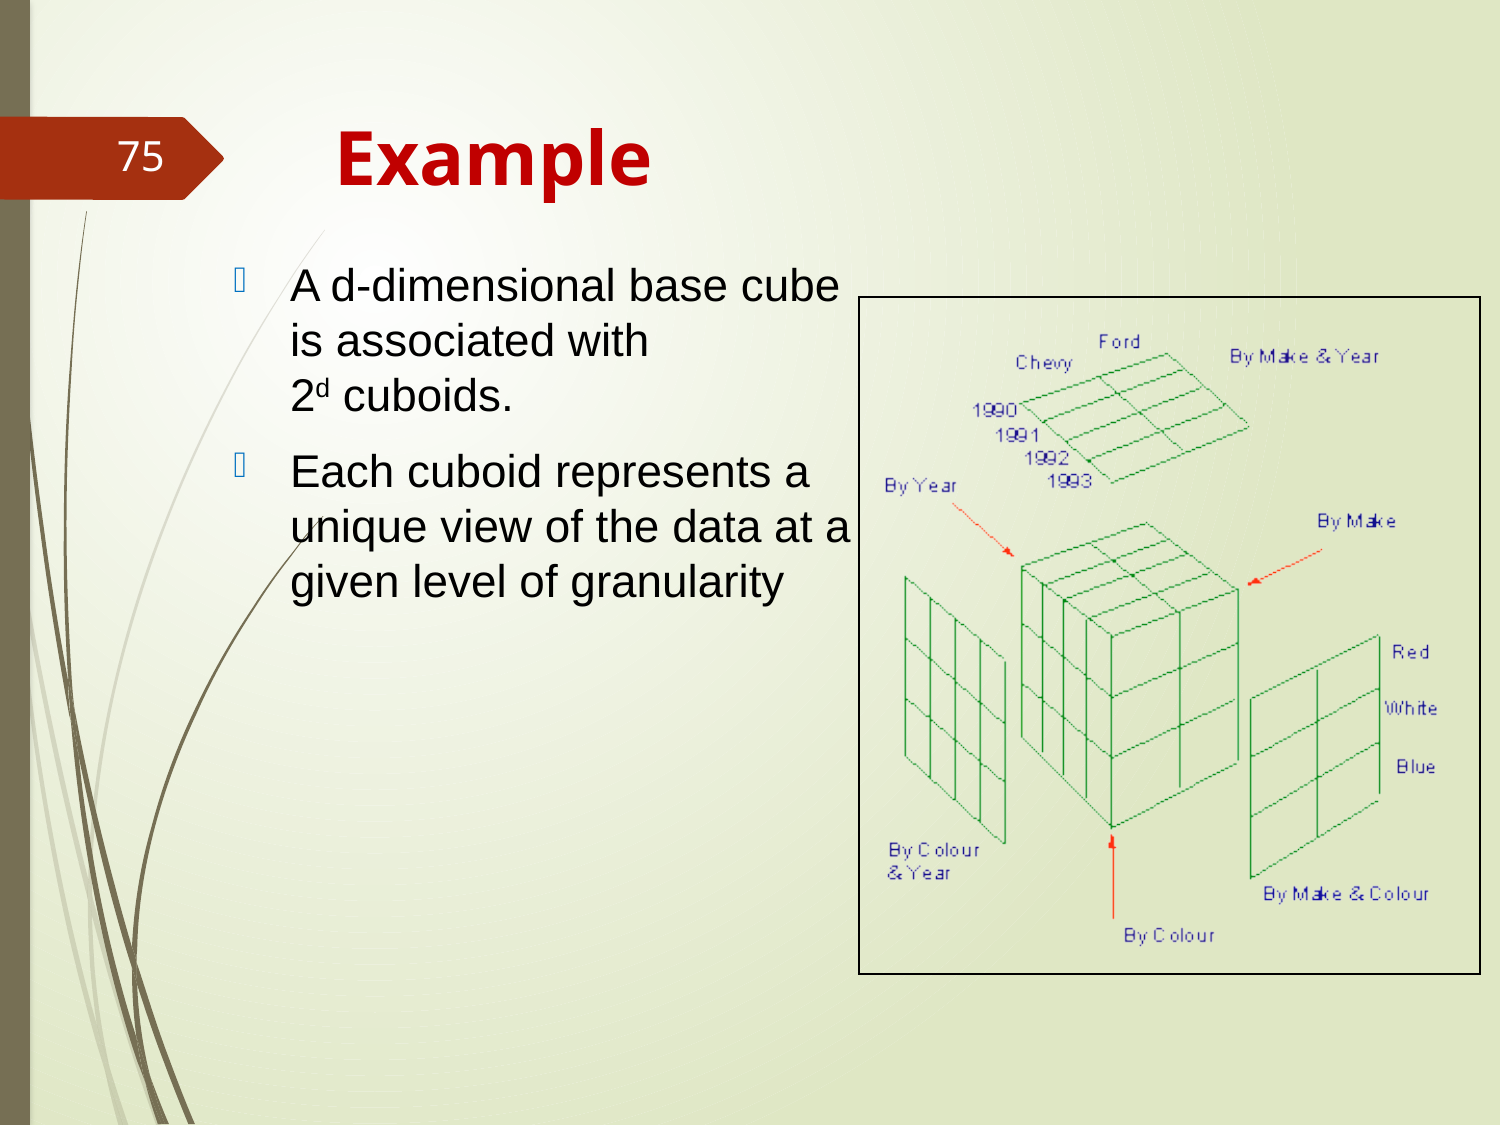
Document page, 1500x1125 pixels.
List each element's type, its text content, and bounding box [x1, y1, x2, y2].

slide_number 75 [70, 129, 180, 188]
picture [859, 297, 1480, 974]
list A d-dimensional base cube is associated with 2d cuboids. Each cuboid represents a unique view of the data at a given level of granularity [218, 248, 882, 1020]
title Example [319, 102, 1400, 249]
